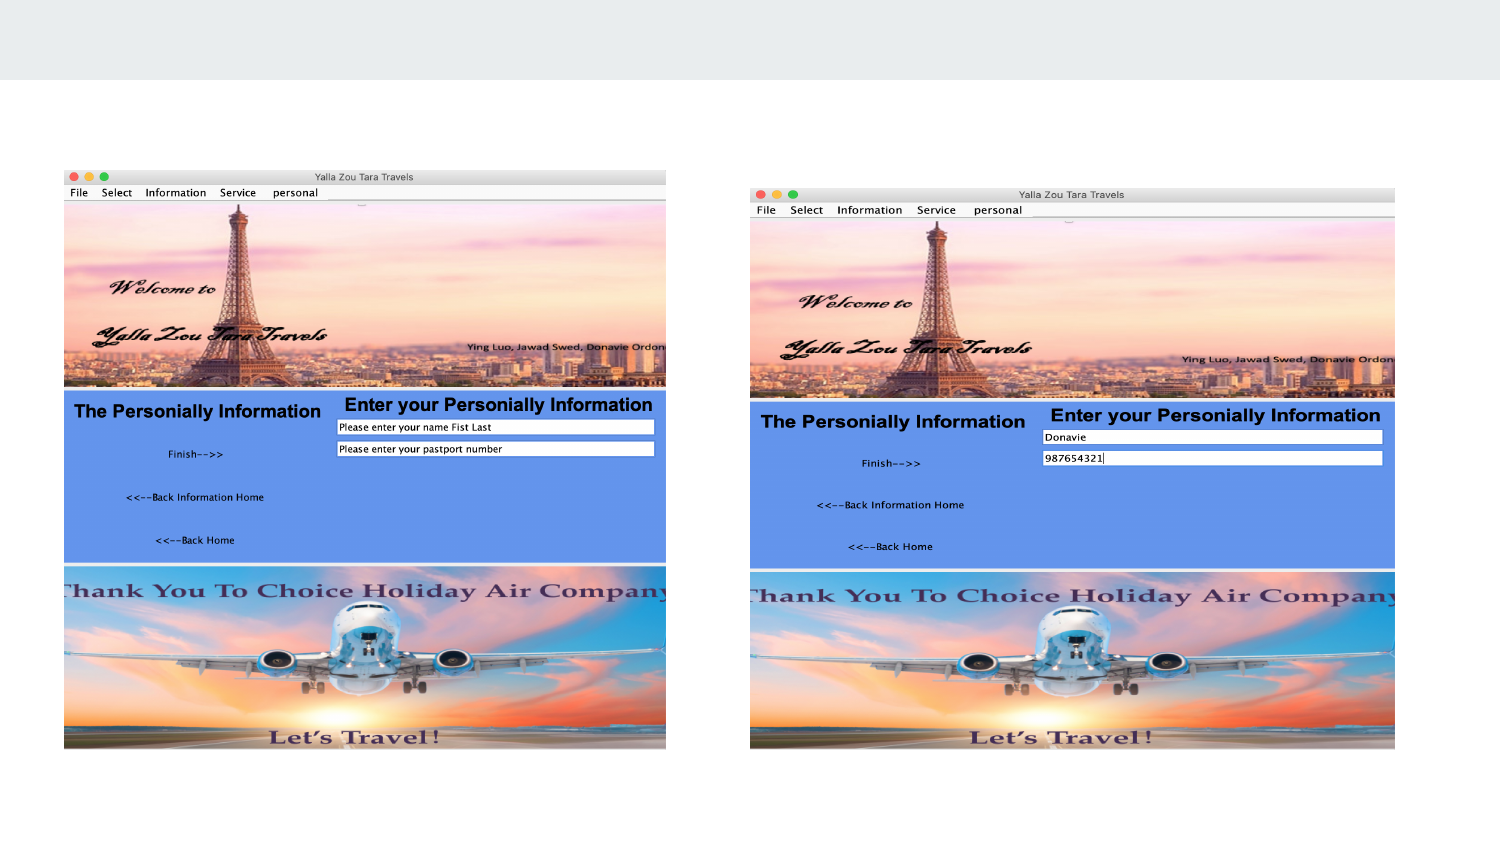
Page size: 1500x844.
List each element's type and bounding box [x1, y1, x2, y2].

picture [749, 188, 1395, 750]
picture [63, 169, 666, 750]
